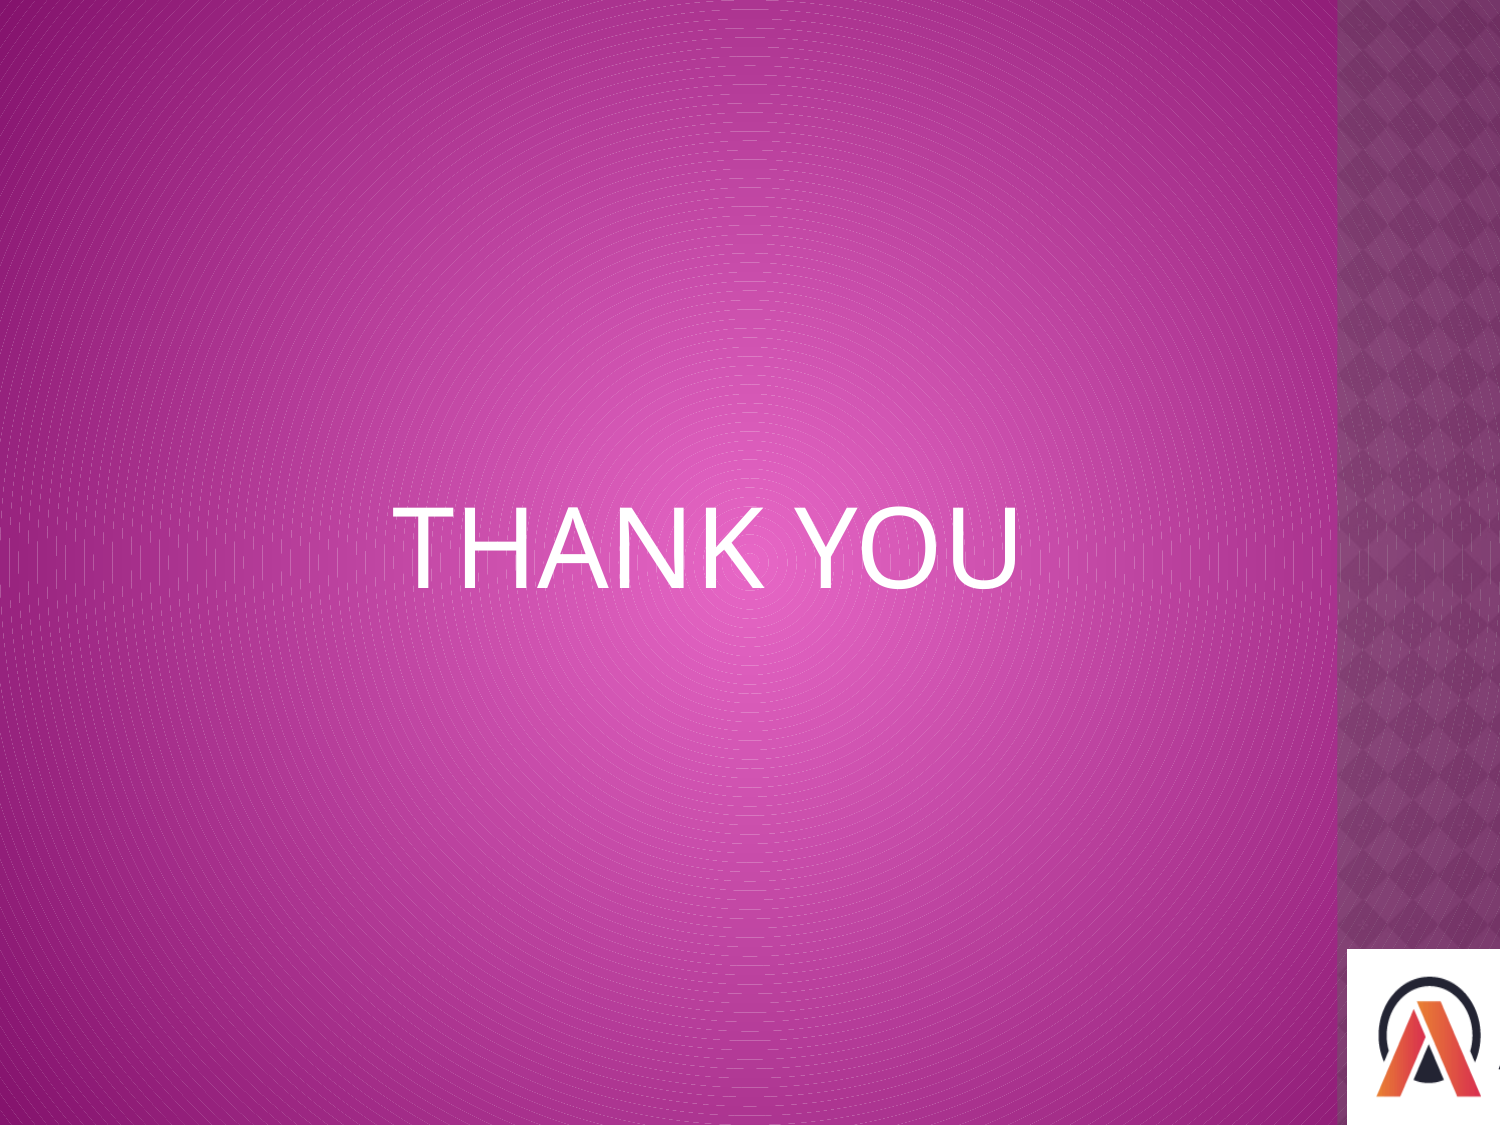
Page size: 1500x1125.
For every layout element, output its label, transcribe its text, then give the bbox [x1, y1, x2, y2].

picture [1347, 948, 1500, 1125]
list [75, 82, 1425, 1038]
text_box THANK YOU [93, 468, 1325, 619]
